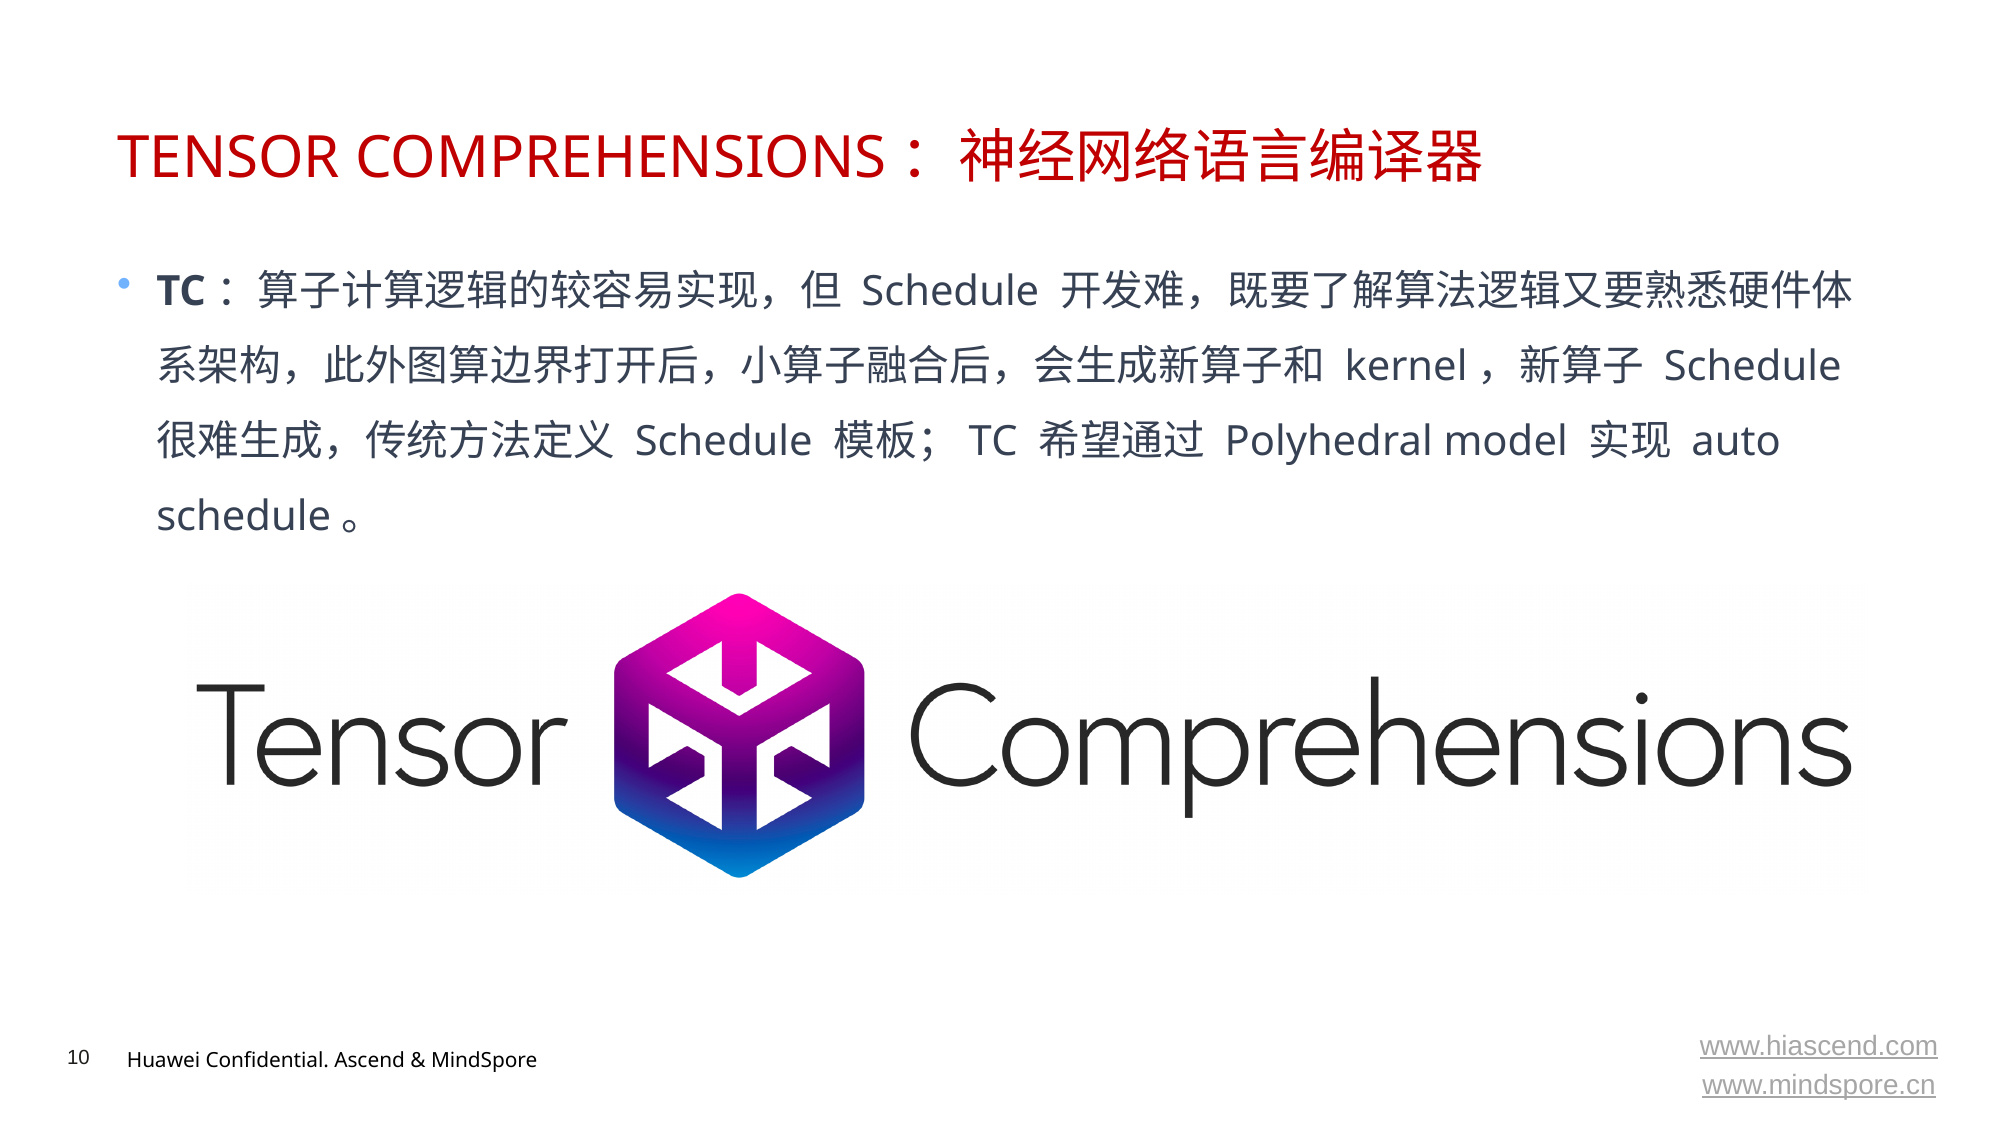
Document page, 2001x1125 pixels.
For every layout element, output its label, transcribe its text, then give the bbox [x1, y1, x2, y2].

list TC：算子计算逻辑的较容易实现，但 Schedule 开发难，既要了解算法逻辑又要熟悉硬件体系架构，此外图算边界打开后，小算子融合后，会生成新算子和 kernel，新算子 Schedule 很难生成，传统方法定义 Schedule 模板；TC 希望通过 Polyhedral model 实现 auto schedule。 [102, 231, 1901, 988]
title TENSOR COMPREHENSIONS：神经网络语言编译器 [102, 111, 1901, 209]
picture [184, 581, 1869, 894]
